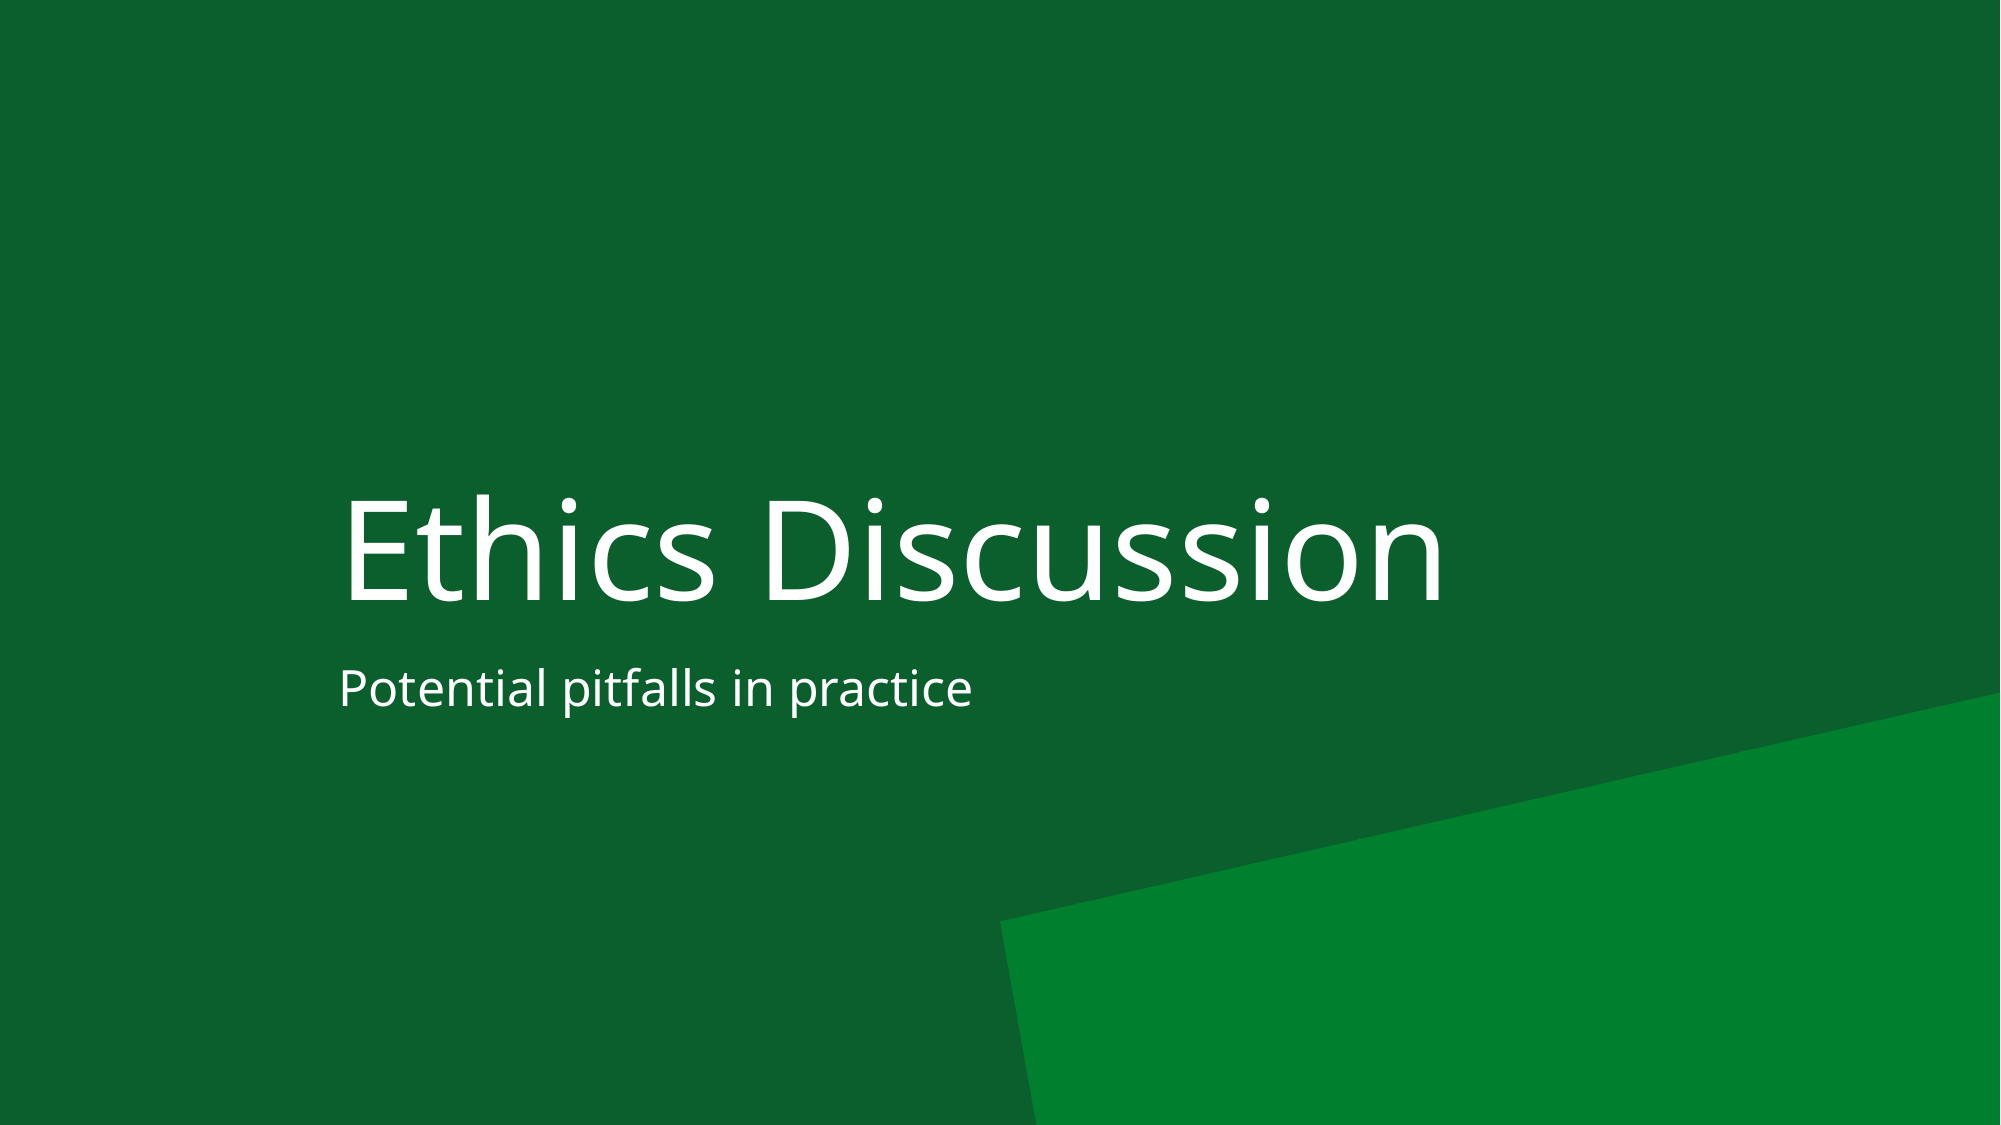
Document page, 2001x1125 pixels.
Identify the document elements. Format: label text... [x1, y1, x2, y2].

list Potential pitfalls in practice [338, 656, 1657, 980]
title Ethics Discussion [338, 82, 1922, 629]
